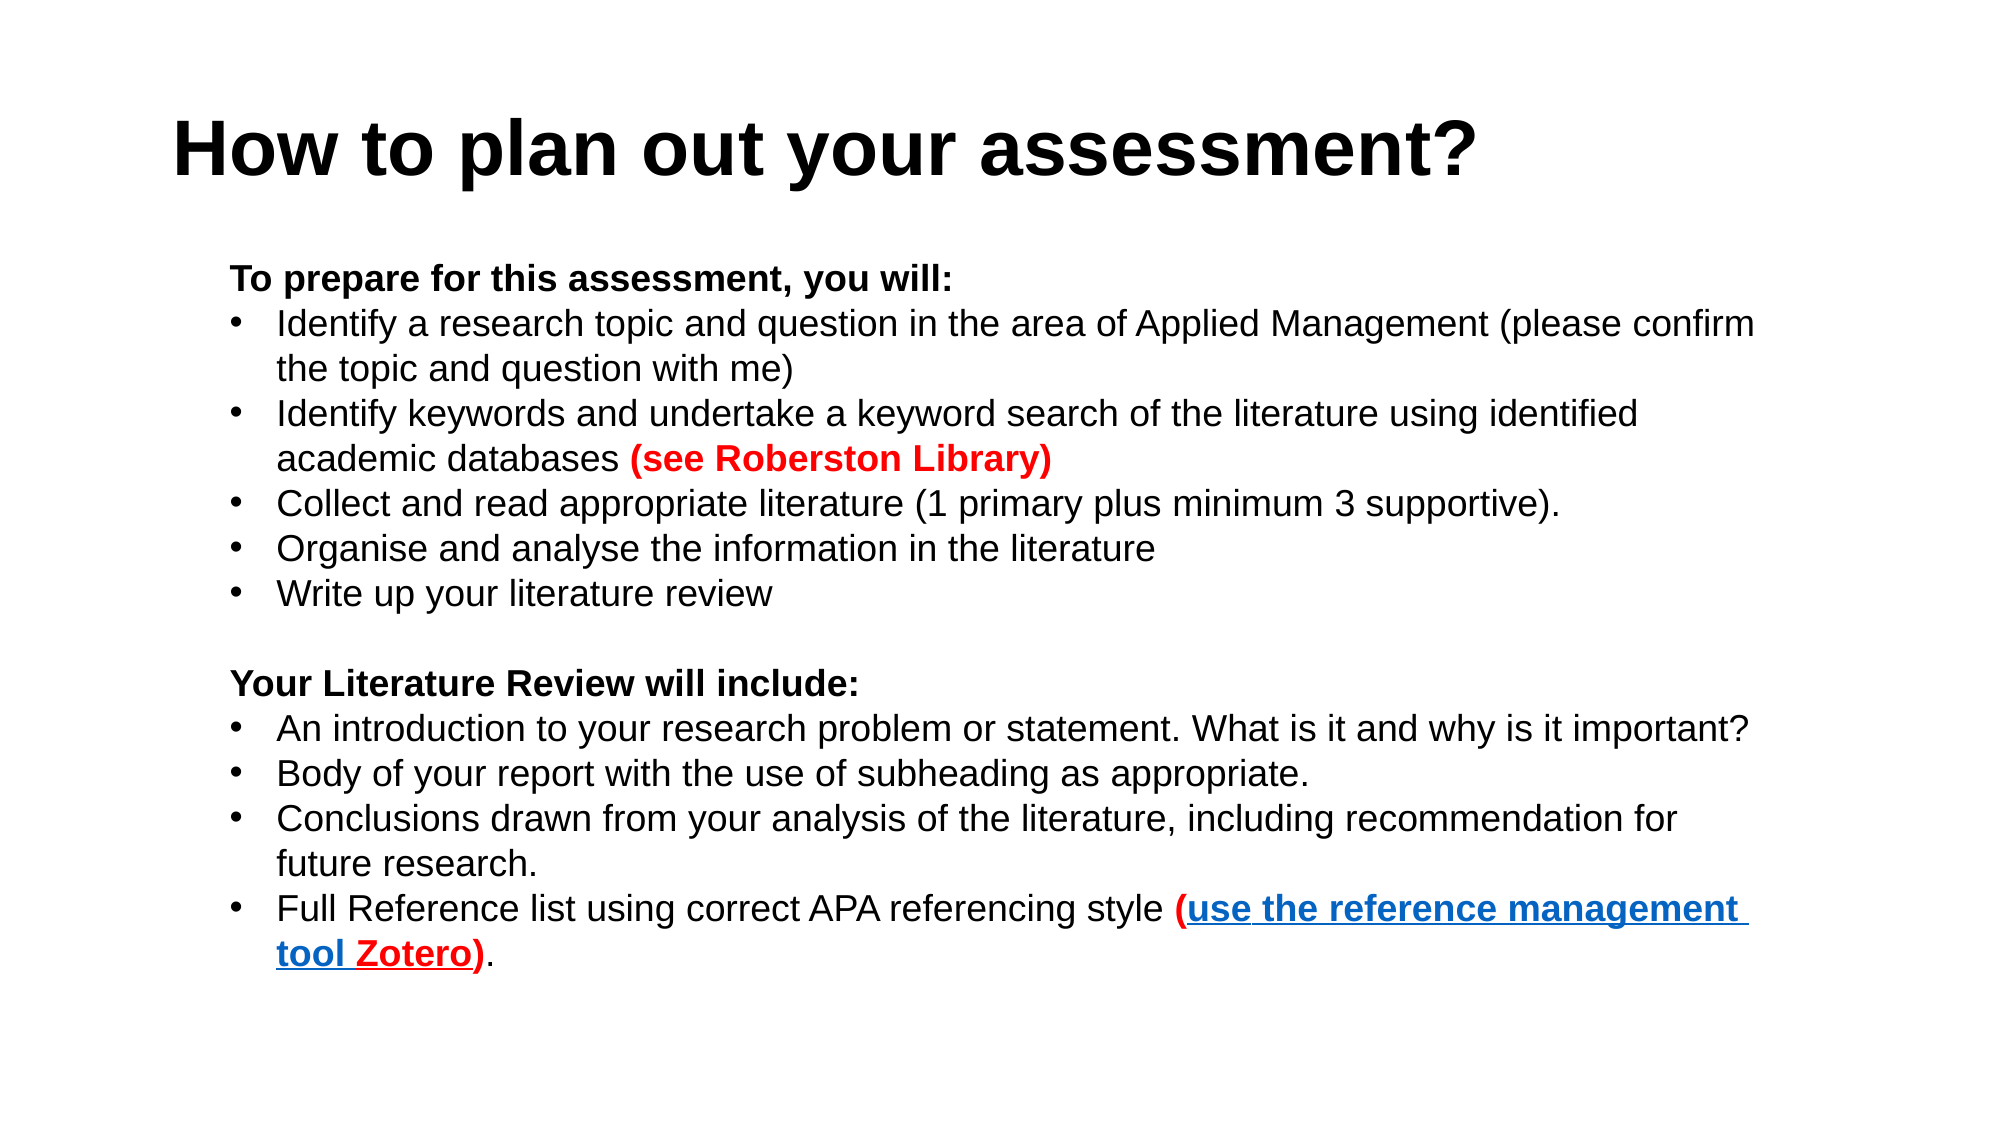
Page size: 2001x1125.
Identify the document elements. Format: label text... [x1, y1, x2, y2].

text_box To prepare for this assessment, you will: Identify a research topic and question in the area of Applied Management (please confirm the topic and question with me) Identify keywords and undertake a keyword search of the literature using identified academic databases (see Roberston Library) Collect and read appropriate literature (1 primary plus minimum 3 supportive). Organise and analyse the information in the literature Write up your literature review Your Literature Review will include: An introduction to your research problem or statement. What is it and why is it important? Body of your report with the use of subheading as appropriate. Conclusions drawn from your analysis of the literature, including recommendation for future research. Full Reference list using correct APA referencing style (use the reference management tool Zotero). [214, 246, 1786, 1027]
title How to plan out your assessment? [157, 90, 1567, 210]
